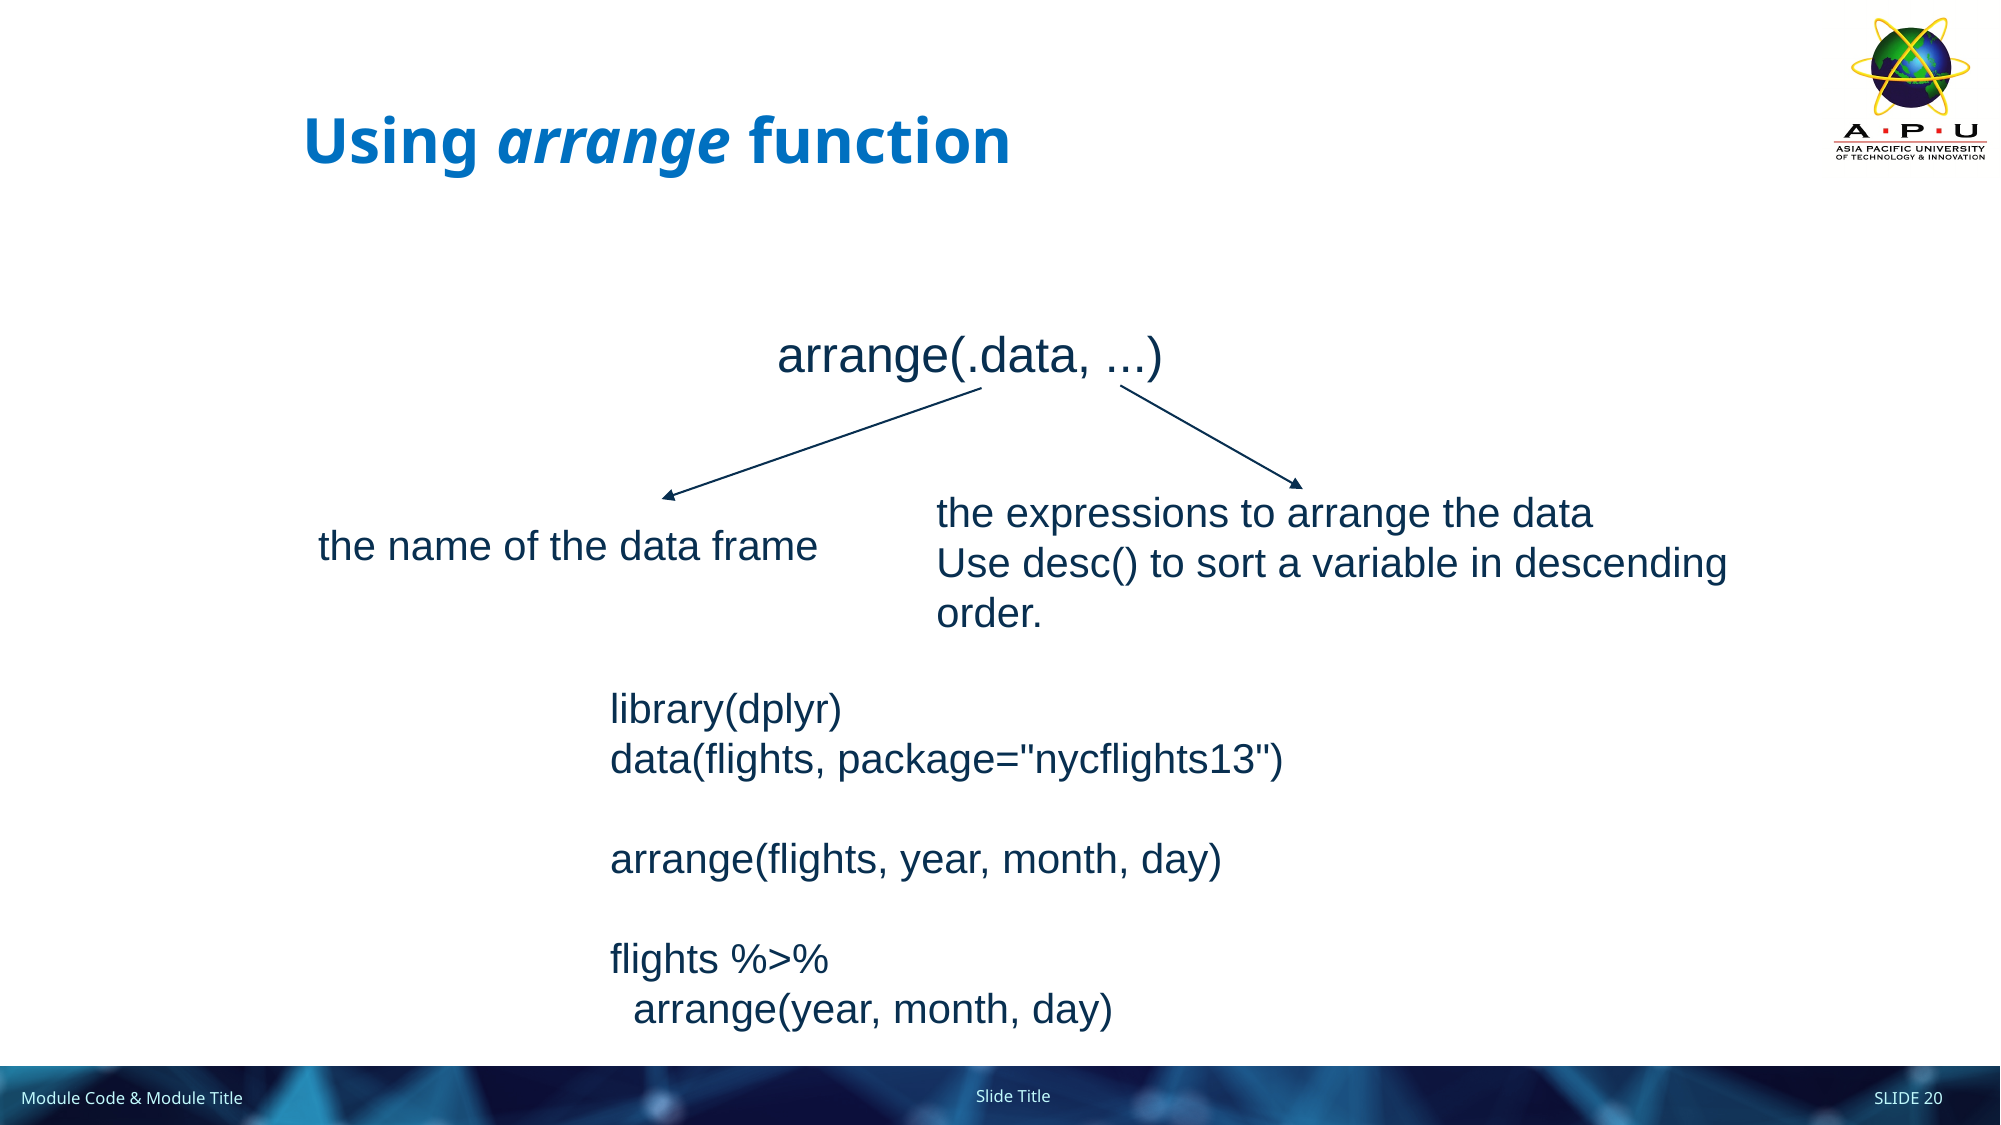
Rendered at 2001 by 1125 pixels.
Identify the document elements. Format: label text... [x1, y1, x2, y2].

text_box the name of the data frame [303, 511, 834, 576]
text_box arrange(.data, ...) [762, 315, 1179, 390]
text_box library(dplyr) data(flights, package="nycflights13") arrange(flights, year, month, day) flights %>% arrange(year, month, day) [595, 674, 1346, 1040]
picture [1822, 0, 2000, 178]
text_box the expressions to arrange the data Use desc() to sort a variable in descending order. [921, 478, 1770, 644]
picture [0, 1066, 2000, 1125]
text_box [1120, 385, 1304, 490]
title Using arrange function [287, 45, 1485, 233]
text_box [661, 387, 982, 500]
